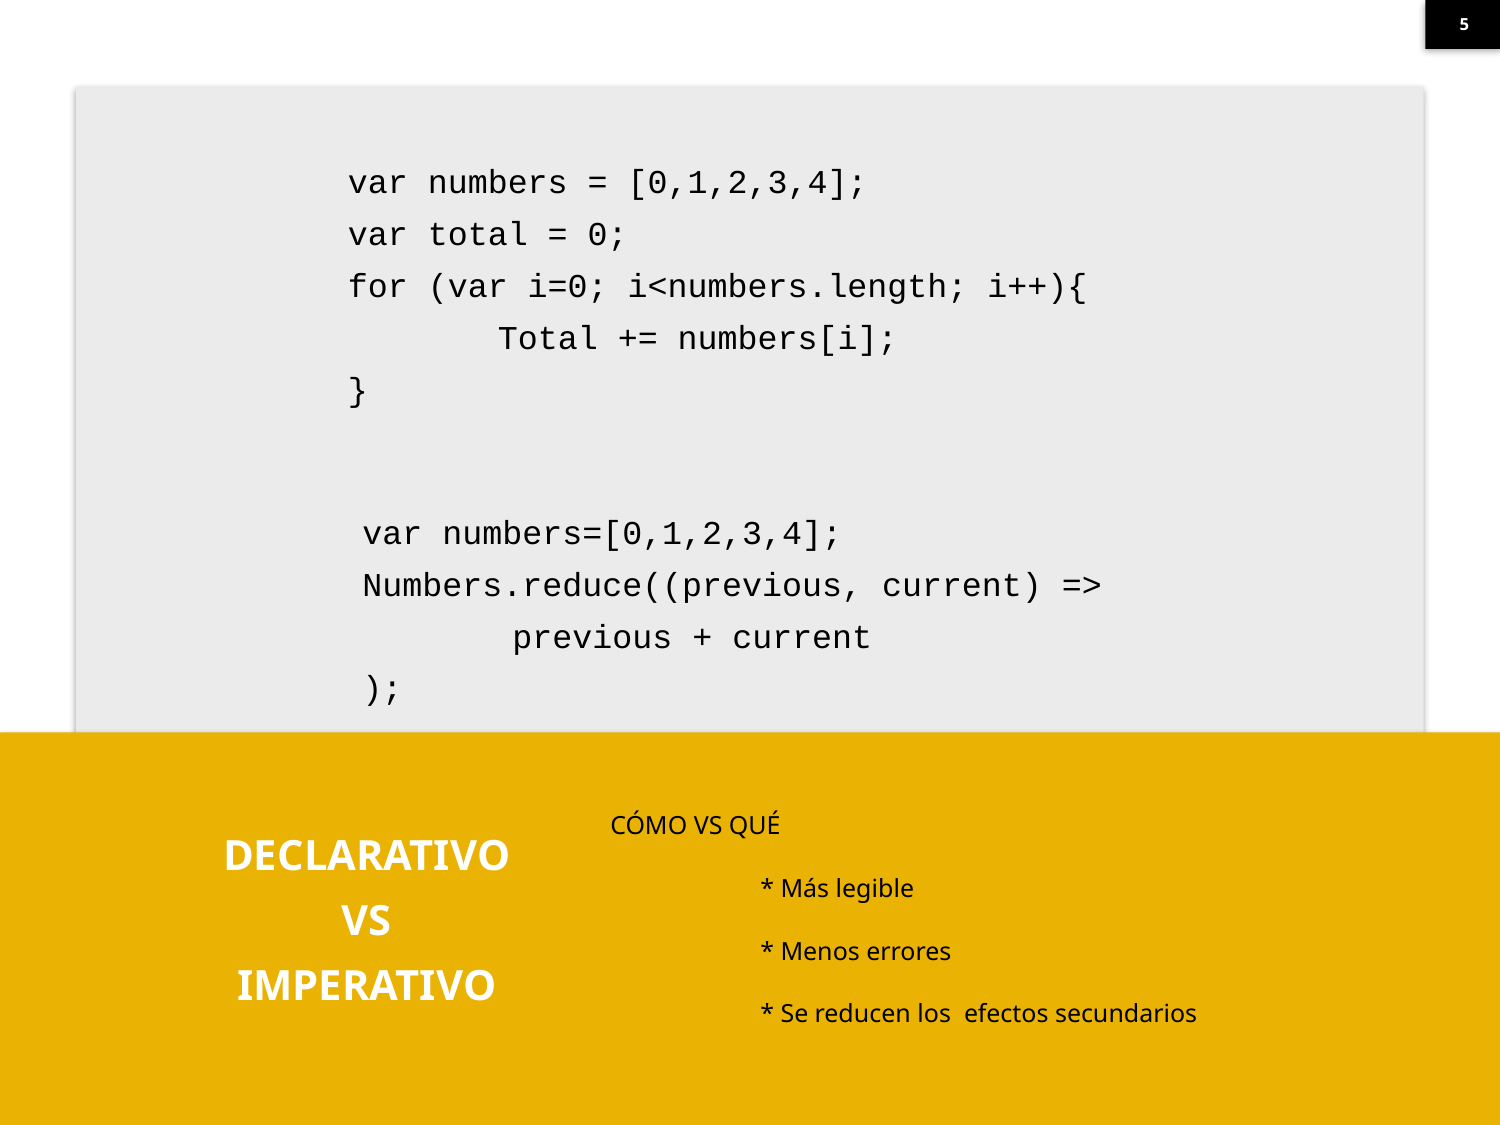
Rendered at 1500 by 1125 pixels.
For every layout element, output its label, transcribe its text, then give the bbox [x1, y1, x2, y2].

text_box CÓMO VS QUÉ * Más legible * Menos errores * Se reducen los efectos secundarios [595, 790, 1300, 1036]
text_box var numbers = [0,1,2,3,4]; var total = 0; for (var i=0; i<numbers.length; i++){ Total += numbers[i]; } [333, 141, 1111, 416]
text_box var numbers=[0,1,2,3,4]; Numbers.reduce((previous, current) => previous + current ); [347, 491, 1156, 714]
text_box [75, 86, 1424, 730]
text_box DECLARATIVO VS IMPERATIVO [199, 806, 534, 1017]
text_box [0, 732, 1500, 1125]
